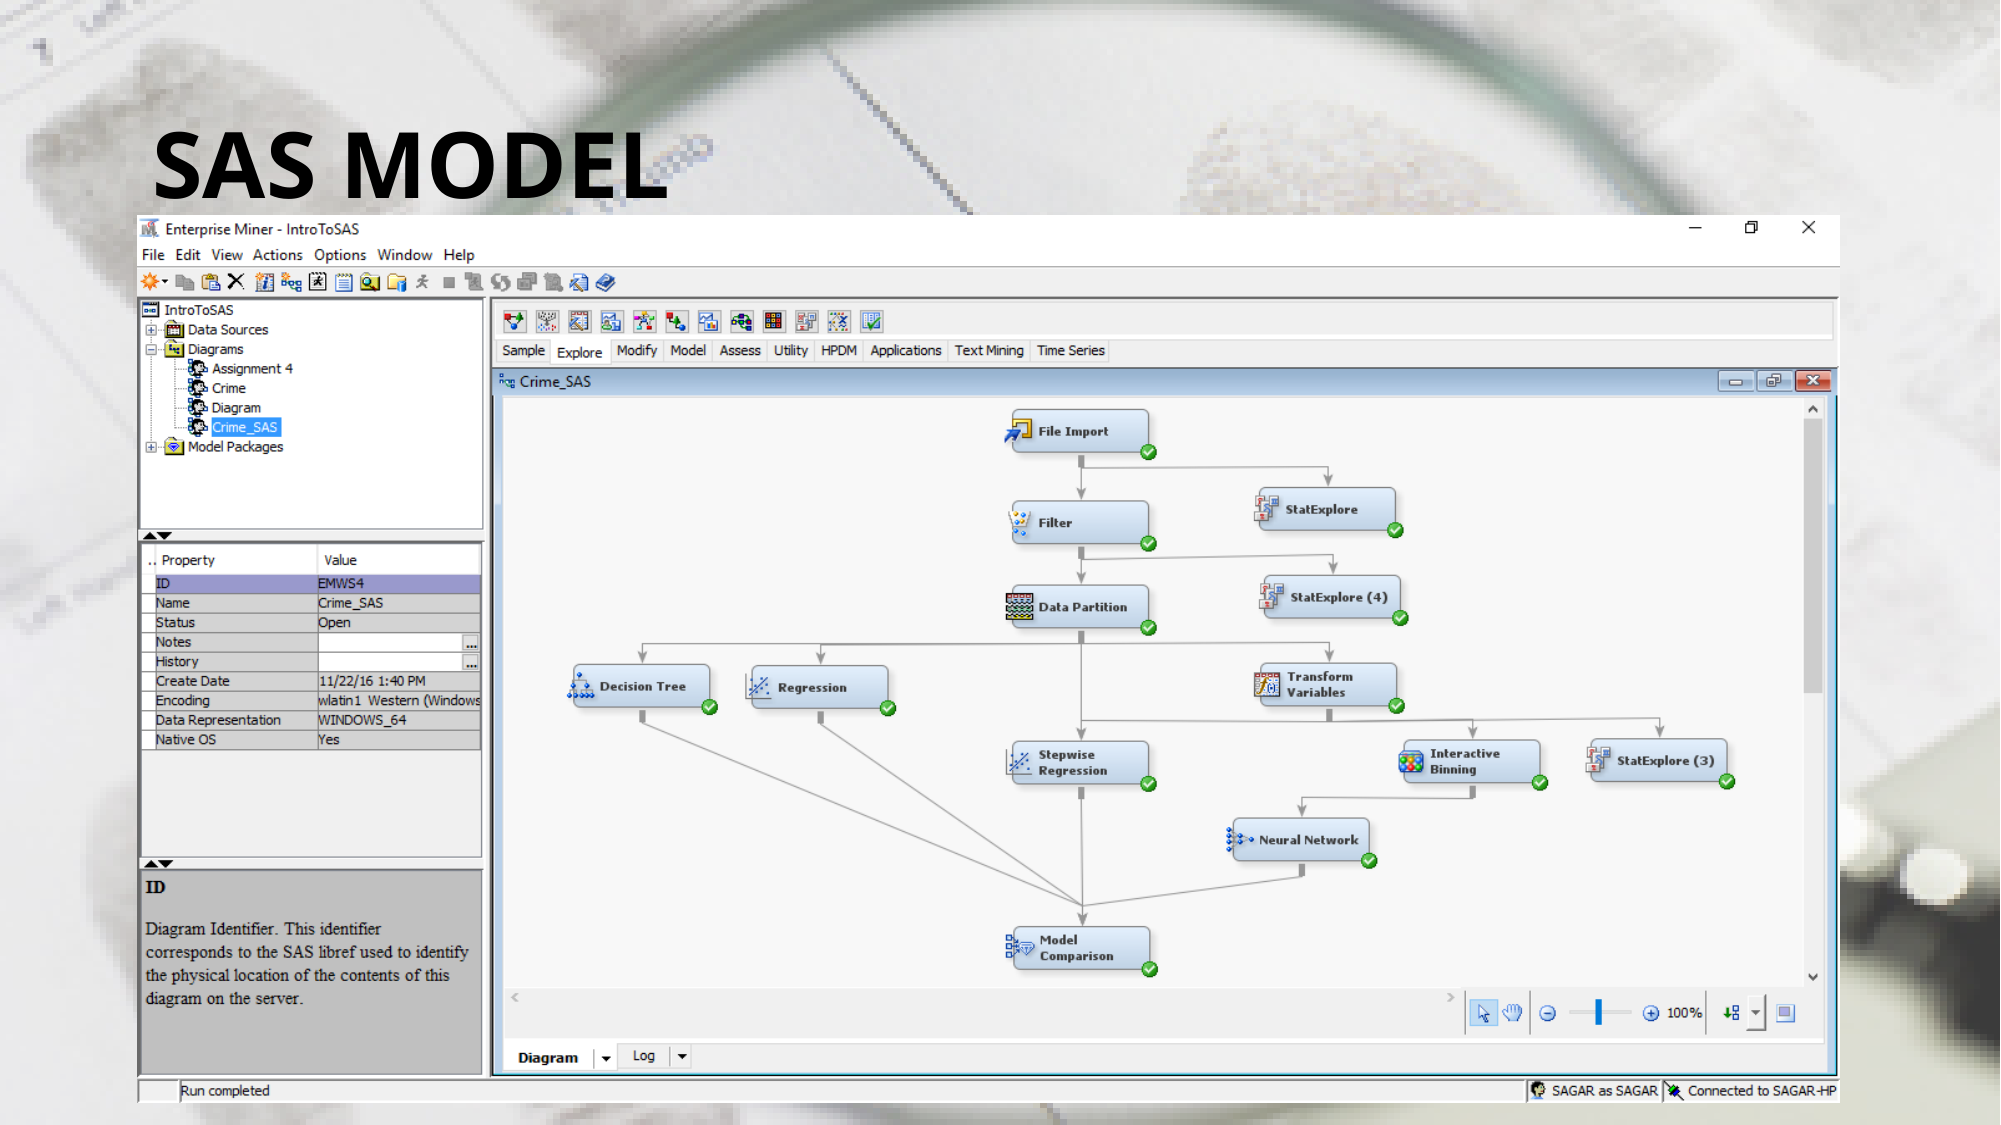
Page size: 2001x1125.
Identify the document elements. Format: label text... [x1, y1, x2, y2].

list From the effects plot window we can see greater the absolute value of variable, the more important that variable is to the regression model. In the data set most important variables and thus significant predictor variables are Census_Tract_2000, Zone_Beat, Month, Longitude, Latitude, Dc_Dist. [0, 0, 2000, 1125]
title SAS MODEL [137, 59, 1863, 278]
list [137, 215, 1840, 1103]
